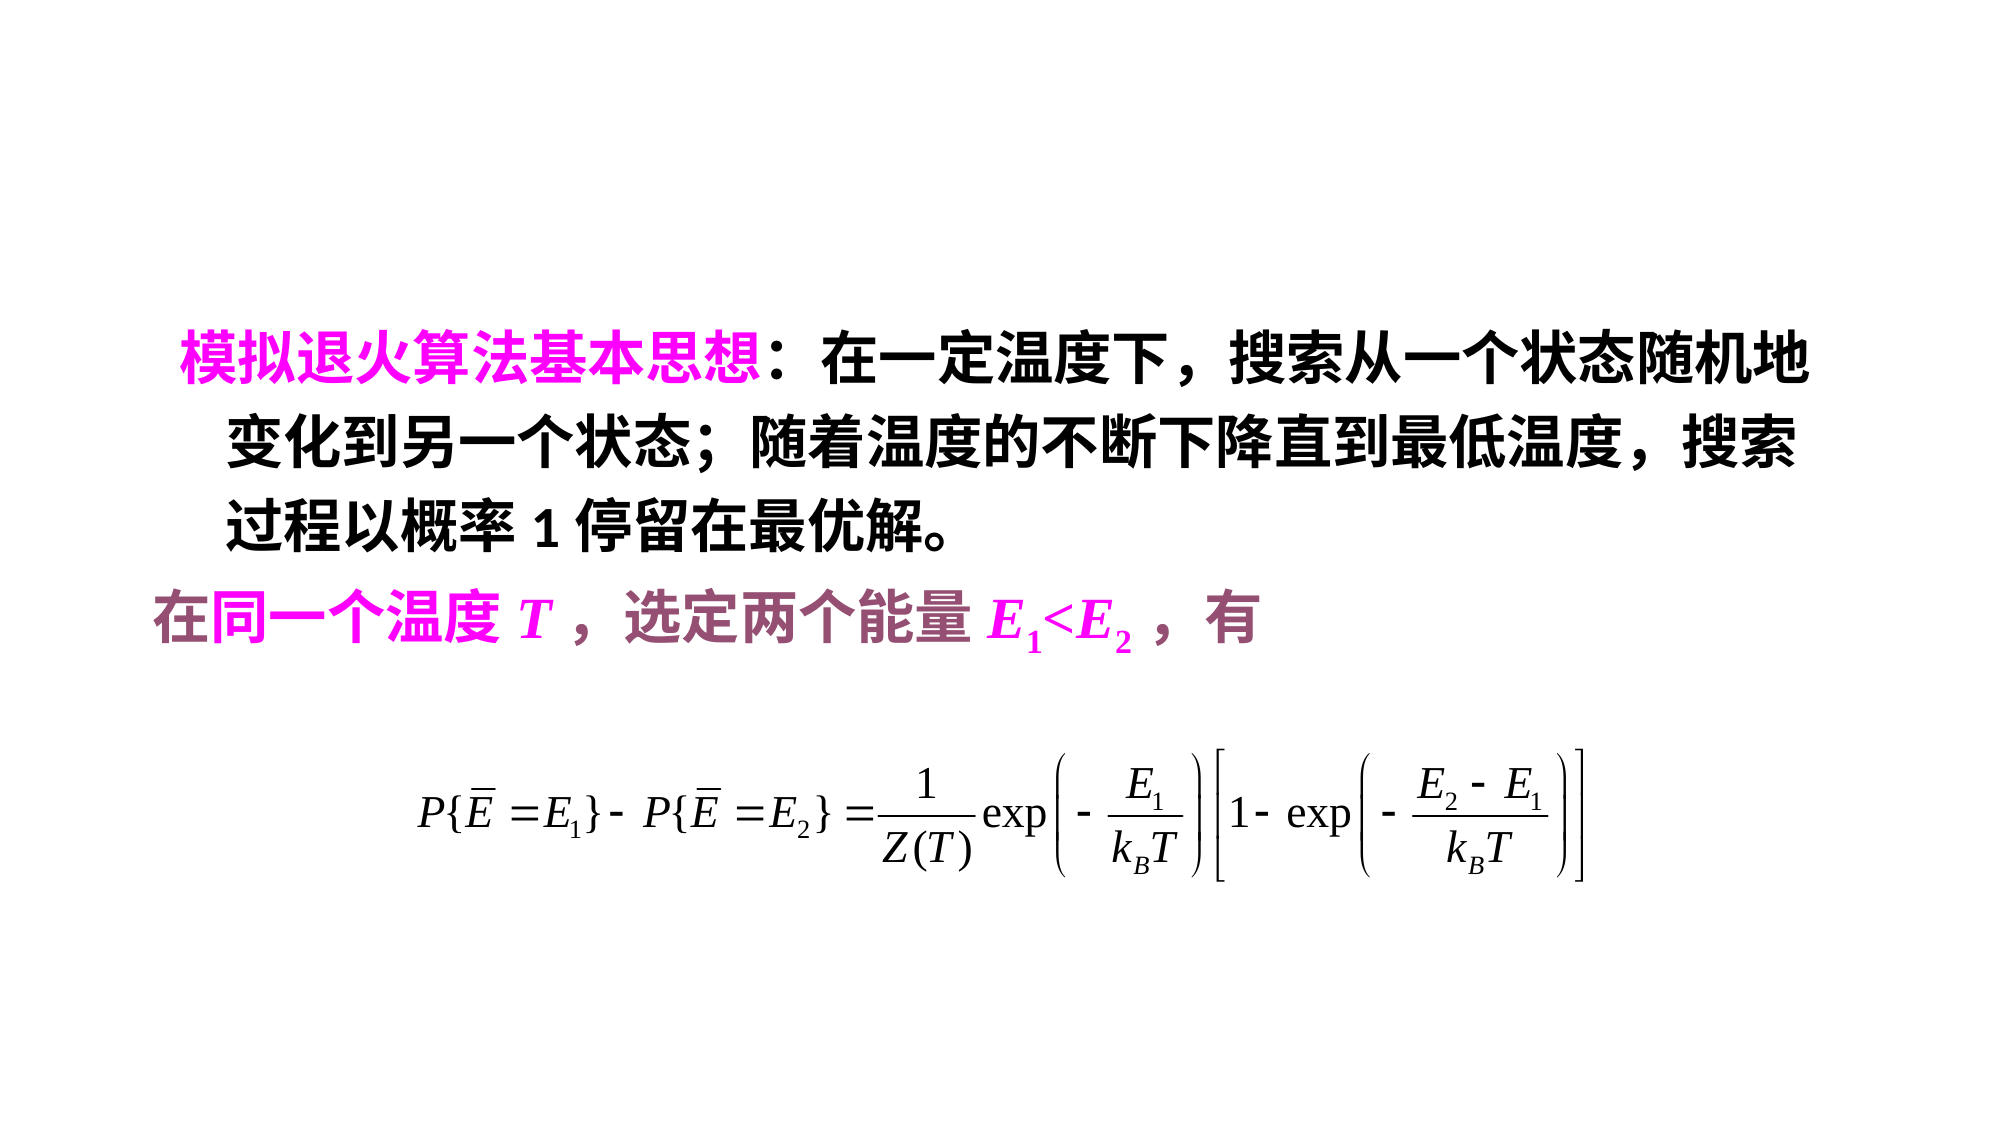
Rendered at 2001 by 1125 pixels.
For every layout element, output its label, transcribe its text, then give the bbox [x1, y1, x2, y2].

list 模拟退火算法基本思想：在一定温度下，搜索从一个状态随机地变化到另一个状态；随着温度的不断下降直到最低温度，搜索过程以概率1停留在最优解。 在同一个温度T，选定两个能量E1<E2，有 [137, 299, 1863, 1014]
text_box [409, 739, 1601, 892]
